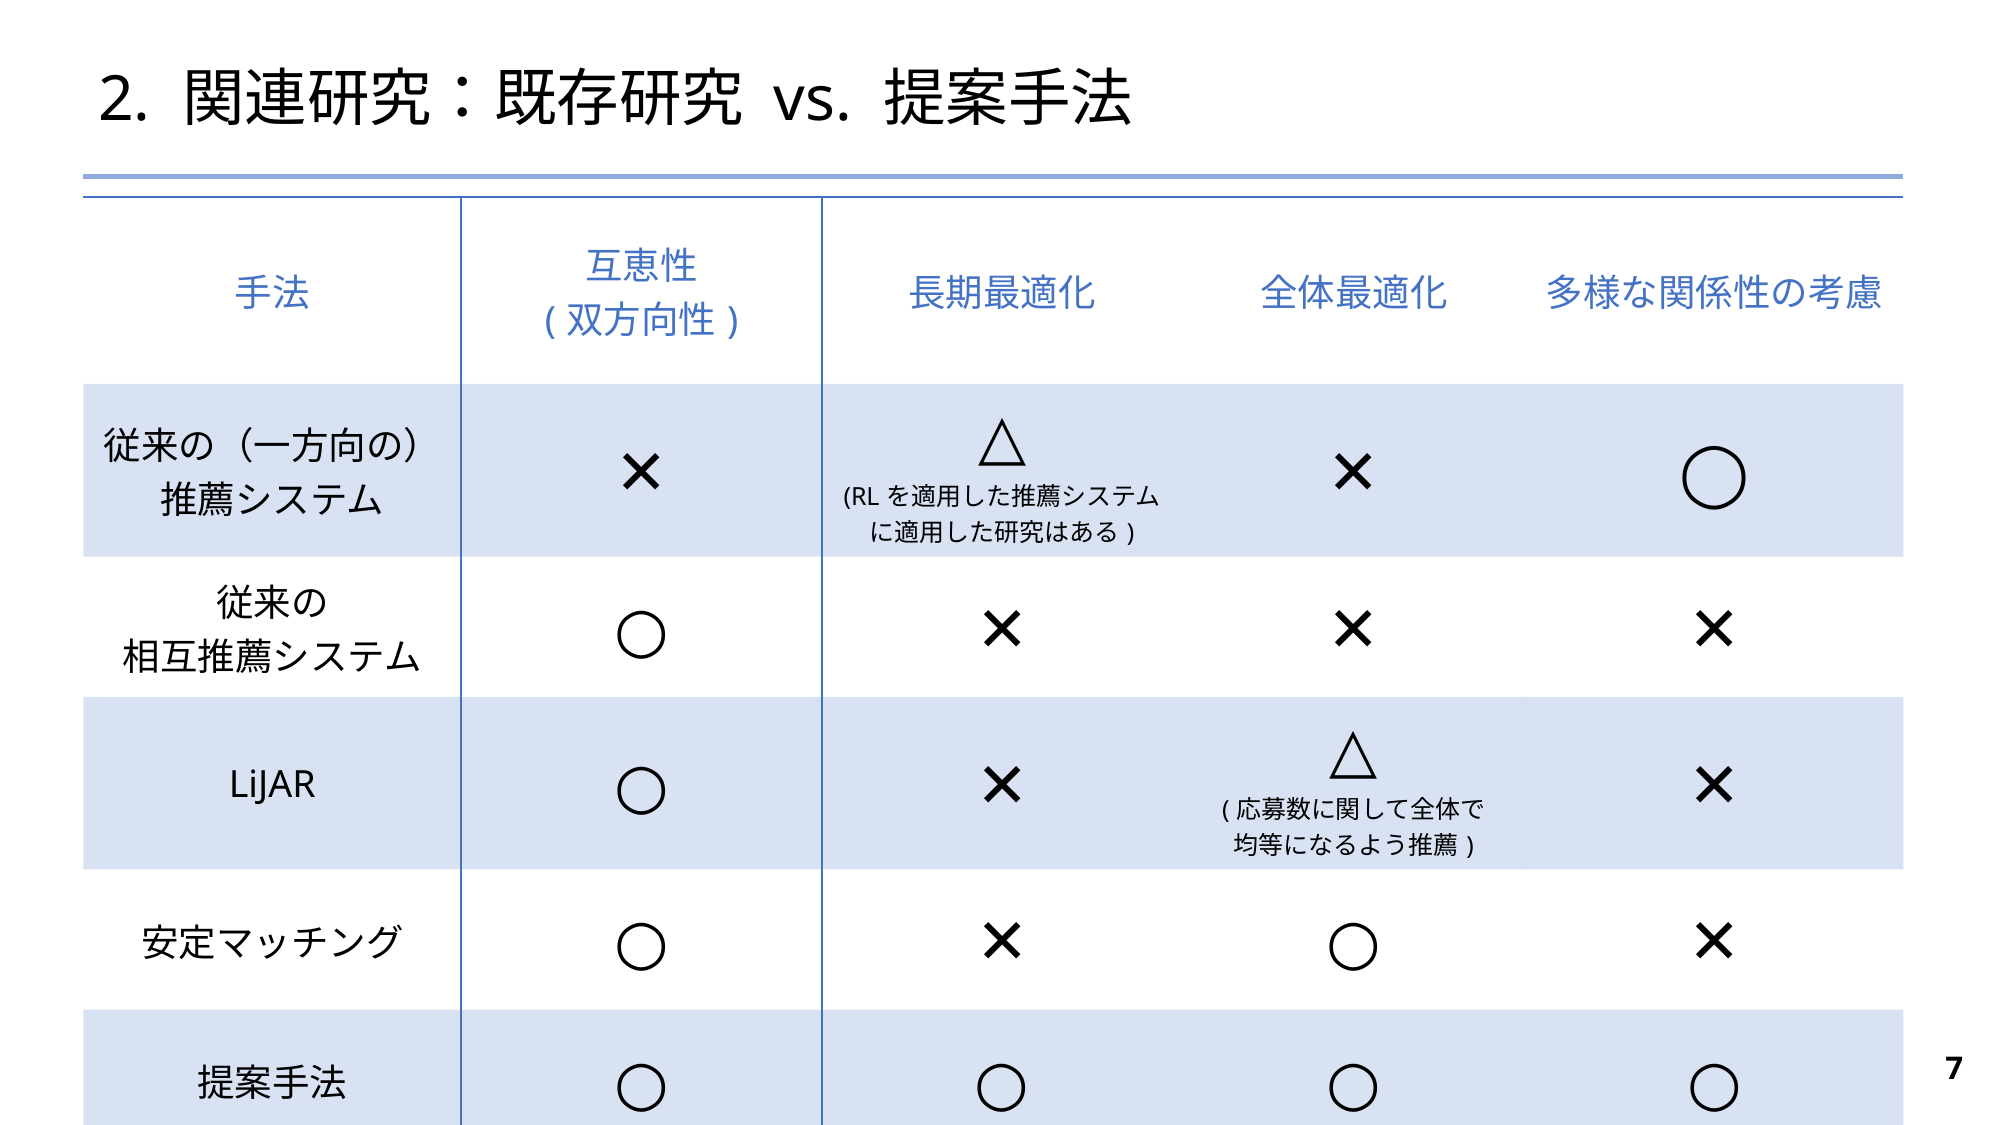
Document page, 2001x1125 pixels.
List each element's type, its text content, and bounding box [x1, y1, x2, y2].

table_cell ✕ [823, 869, 1182, 1010]
table_cell ✕ [1182, 384, 1525, 557]
table_cell 安定マッチング [83, 869, 460, 1010]
table_header 全体最適化 [1182, 198, 1525, 384]
table_cell ◯ [1525, 384, 1903, 557]
table_cell △ (応募数に関して全体で 均等になるよう推薦) [1182, 697, 1525, 869]
table_cell △ (RLを適用した推薦システムに適用した研究はある) [823, 384, 1182, 557]
table_cell LiJAR [83, 697, 460, 869]
table_header 多様な関係性の考慮 [1525, 198, 1903, 384]
table_cell 提案手法 [83, 1010, 460, 1125]
table_cell ○ [1182, 1010, 1525, 1125]
table_cell ○ [823, 1010, 1182, 1125]
table_cell ○ [462, 697, 821, 869]
table_cell 従来の（一方向の） 推薦システム [83, 384, 460, 557]
table_cell 従来の 相互推薦システム [83, 557, 460, 697]
table_header 互恵性 (双方向性) [462, 198, 821, 384]
table_cell ✕ [823, 697, 1182, 869]
table_cell ✕ [1525, 557, 1903, 697]
table_cell ○ [462, 557, 821, 697]
table_cell ○ [1525, 1010, 1903, 1125]
table_cell ✕ [462, 384, 821, 557]
table_cell ○ [462, 1010, 821, 1125]
table_cell ✕ [823, 557, 1182, 697]
table_header 長期最適化 [823, 198, 1182, 384]
table_cell ✕ [1525, 869, 1903, 1010]
title 2. 関連研究：既存研究 vs. 提案手法 [83, 29, 1904, 171]
table_cell ✕ [1525, 697, 1903, 869]
table_header 手法 [83, 198, 460, 384]
table_cell ✕ [1182, 557, 1525, 697]
table_cell ○ [462, 869, 821, 1010]
table_cell ○ [1182, 869, 1525, 1010]
slide_number 7 [1528, 1039, 1979, 1100]
